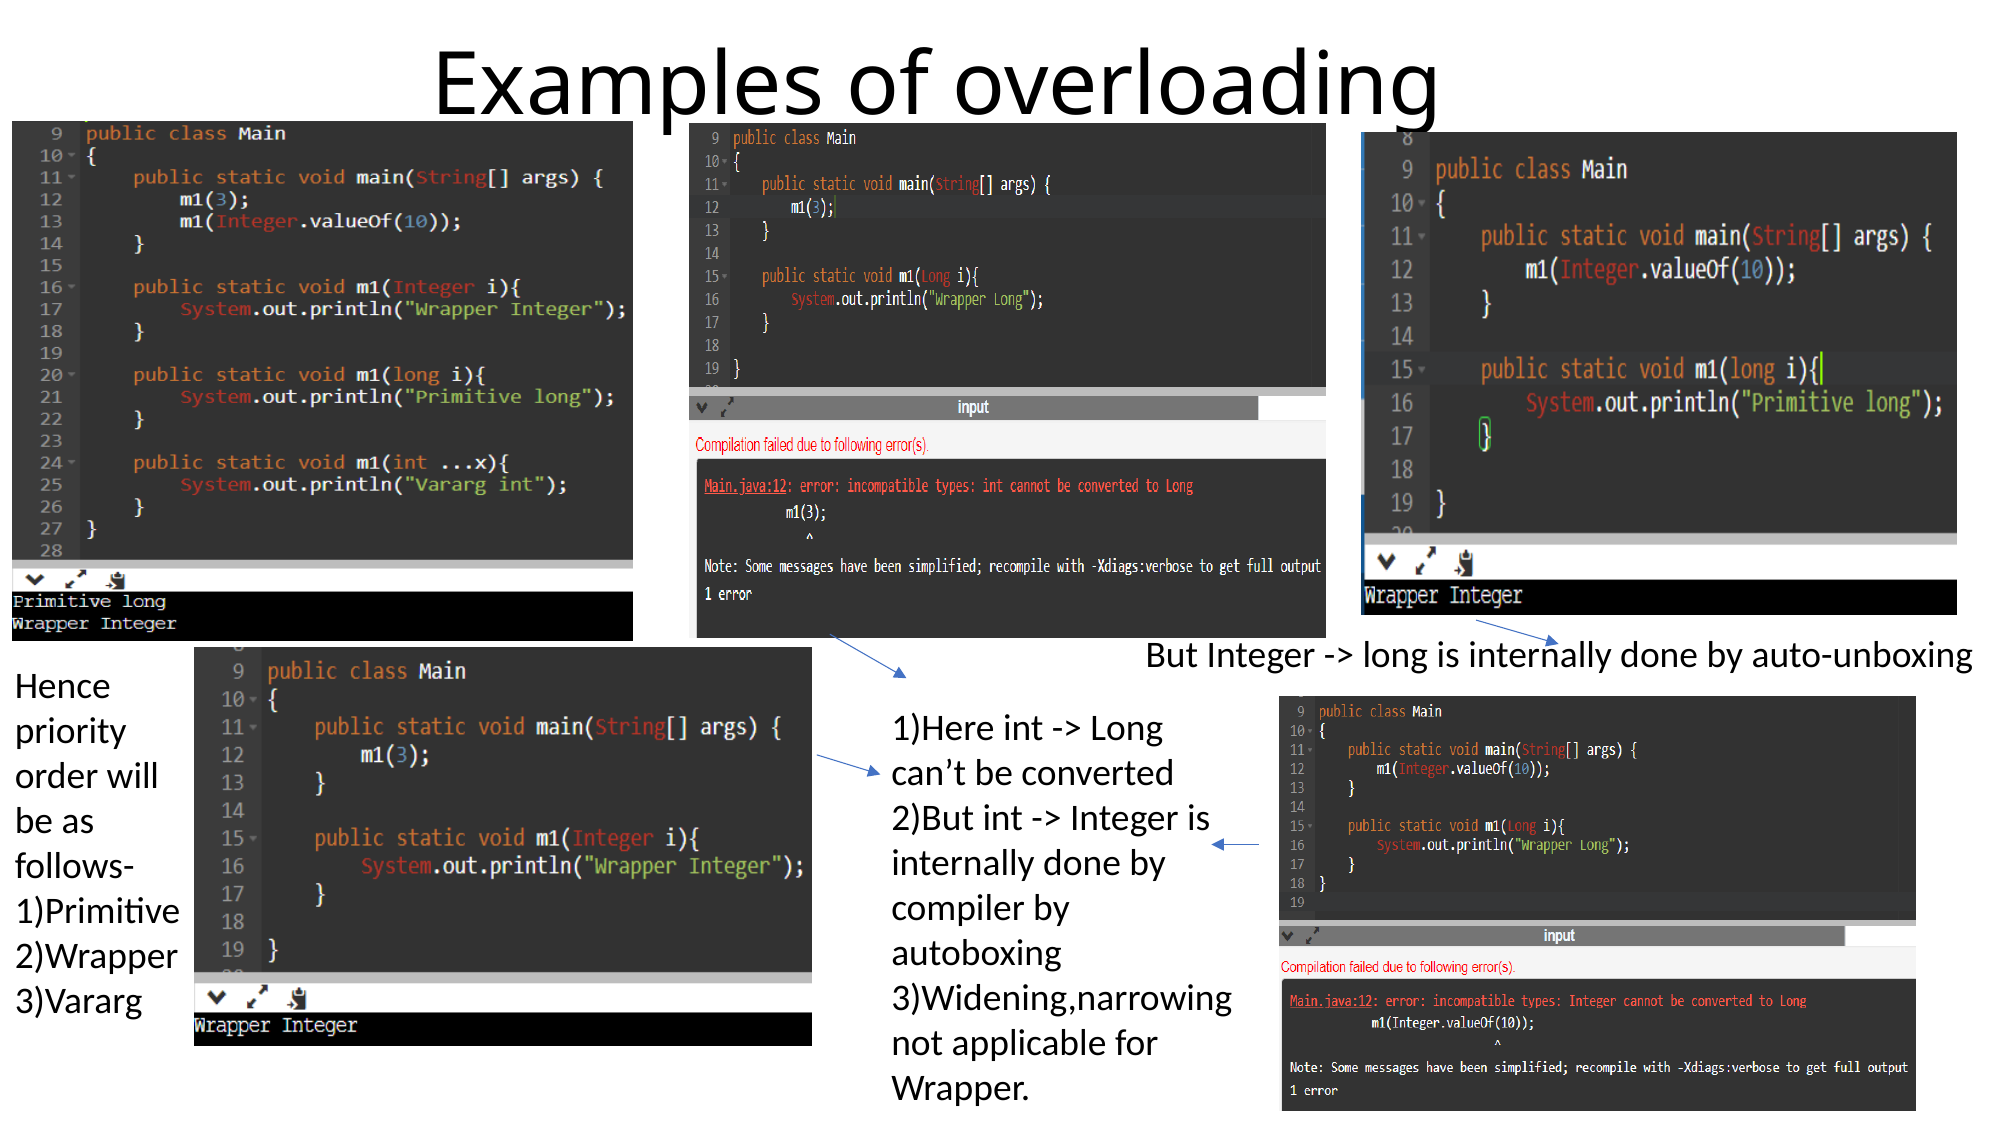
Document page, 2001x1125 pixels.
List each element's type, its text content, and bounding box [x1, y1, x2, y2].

picture [1279, 696, 1916, 1111]
picture [1361, 132, 1957, 615]
text_box Hence priority order will be as follows- 1)Primitive 2)Wrapper 3)Vararg [0, 653, 194, 1029]
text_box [1476, 620, 1559, 645]
picture [12, 121, 633, 641]
picture [194, 647, 812, 1046]
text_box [816, 754, 881, 775]
picture [689, 123, 1326, 638]
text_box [829, 634, 907, 679]
text_box 1)Here int -> Long can’t be converted 2)But int -> Integer is internally done by compiler by autoboxing 3)Widening,narrowing not applicable for Wrapper. [876, 695, 1249, 1116]
text_box But Integer -> long is internally done by auto-unboxing [1130, 622, 2000, 683]
text_box Examples of overloading [171, 31, 1702, 142]
